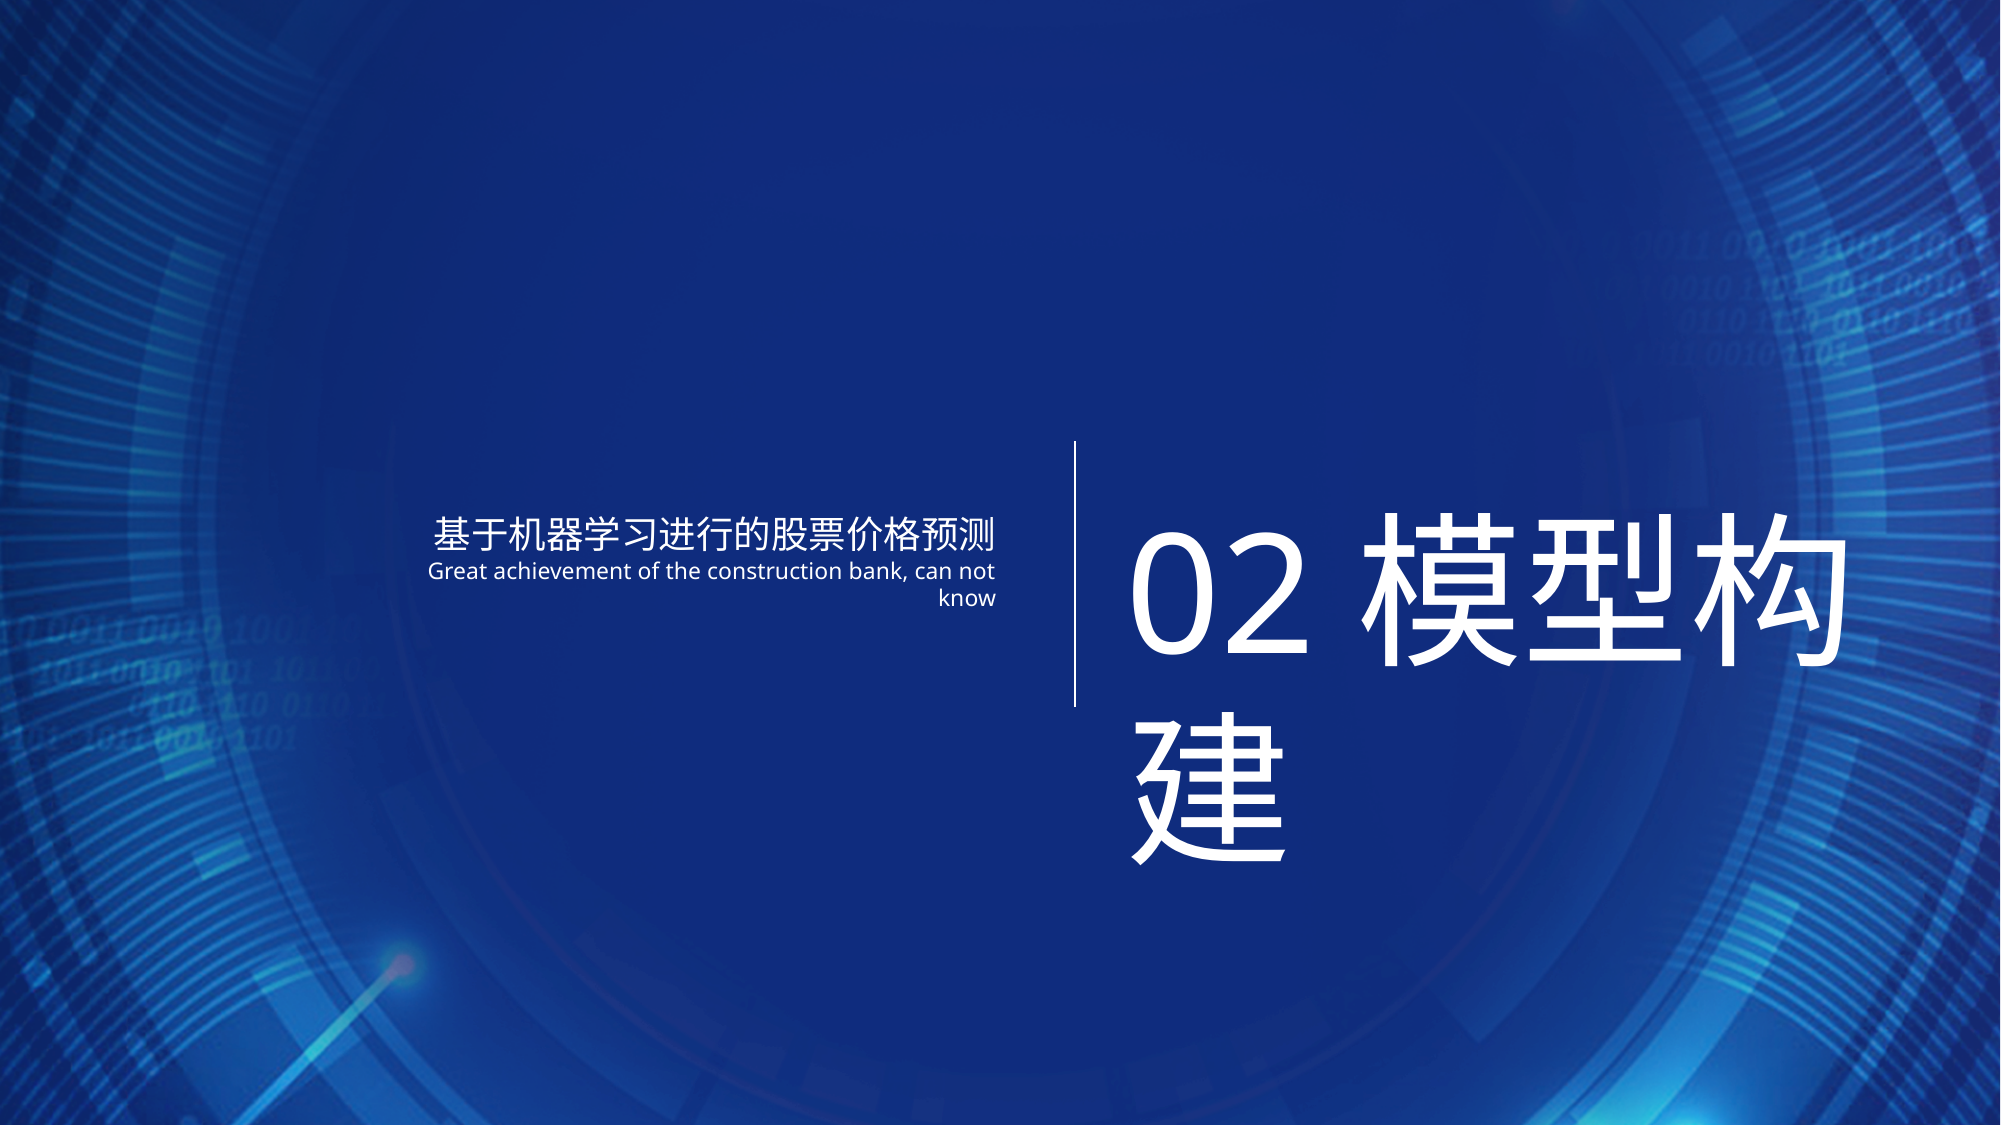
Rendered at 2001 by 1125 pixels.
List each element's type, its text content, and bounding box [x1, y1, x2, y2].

text_box 02模型构建 [1125, 486, 2000, 887]
text_box 基于机器学习进行的股票价格预测 Great achievement of the construction bank, can not know [352, 503, 1011, 619]
picture [0, 0, 2001, 1125]
